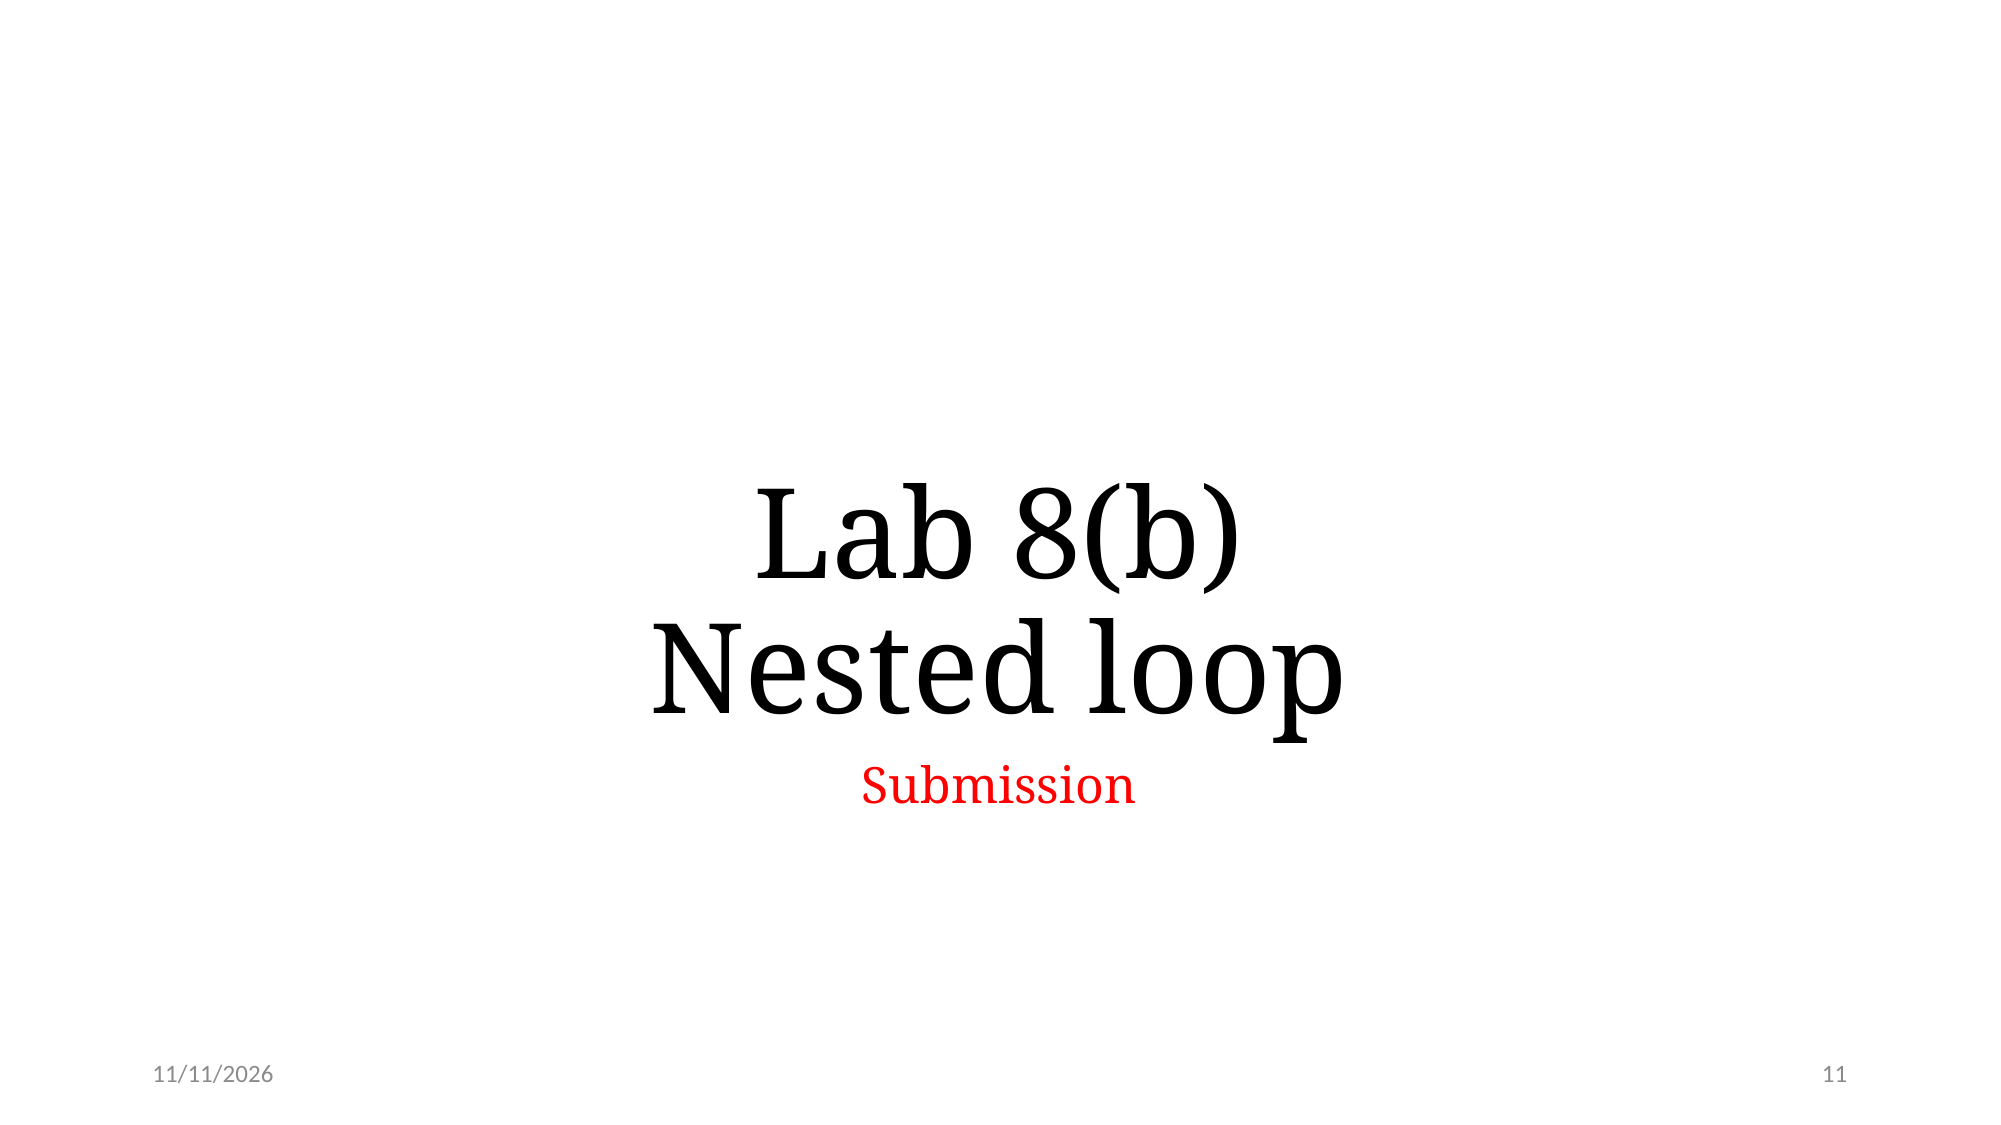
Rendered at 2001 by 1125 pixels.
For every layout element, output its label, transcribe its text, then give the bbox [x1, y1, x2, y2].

title Lab 8(b) Nested loop [136, 280, 1862, 749]
list Submission [136, 752, 1862, 999]
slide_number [137, 1042, 588, 1103]
slide_number 11 [1412, 1042, 1863, 1103]
